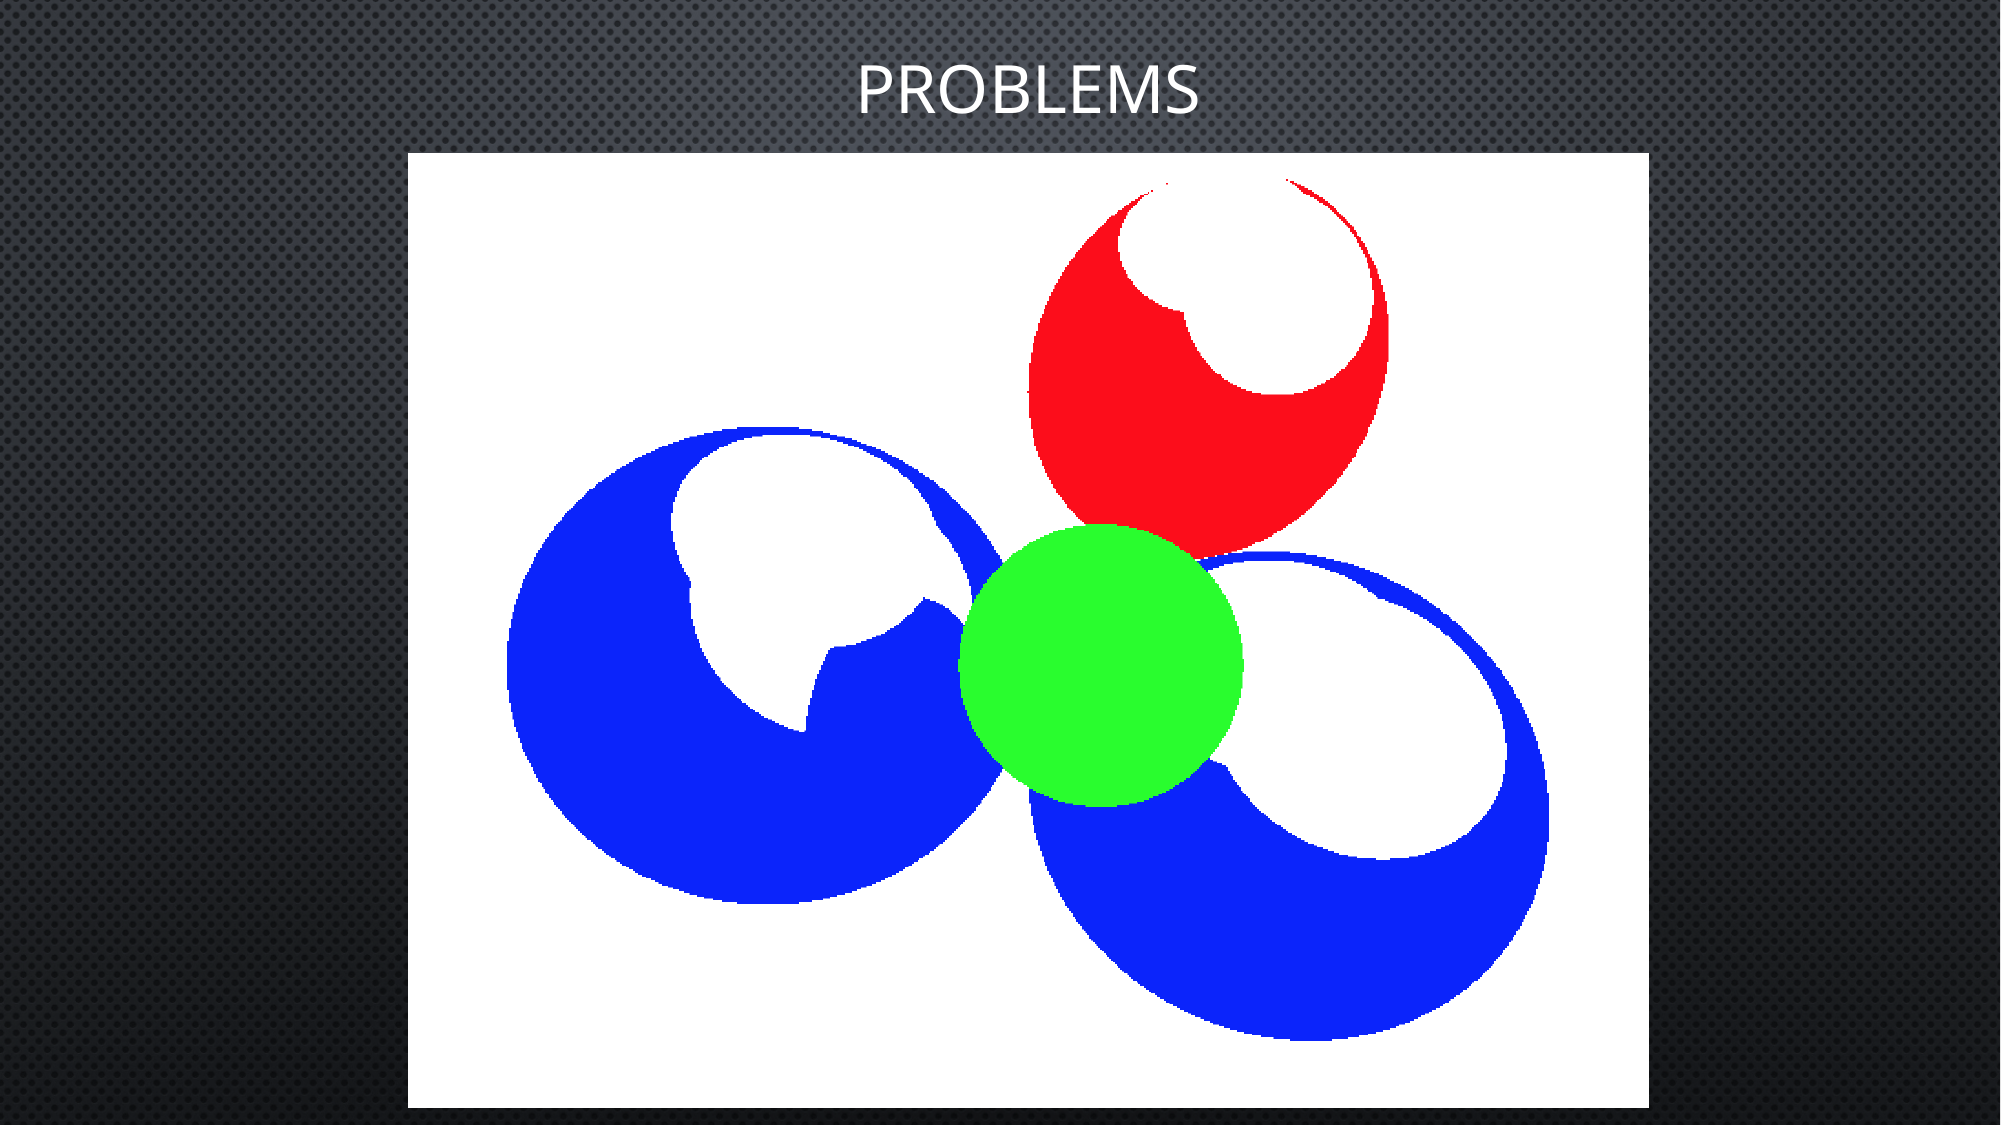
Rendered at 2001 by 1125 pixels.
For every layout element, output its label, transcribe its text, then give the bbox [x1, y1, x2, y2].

title PROBLEMS [339, 19, 1718, 154]
picture [408, 153, 1649, 1109]
